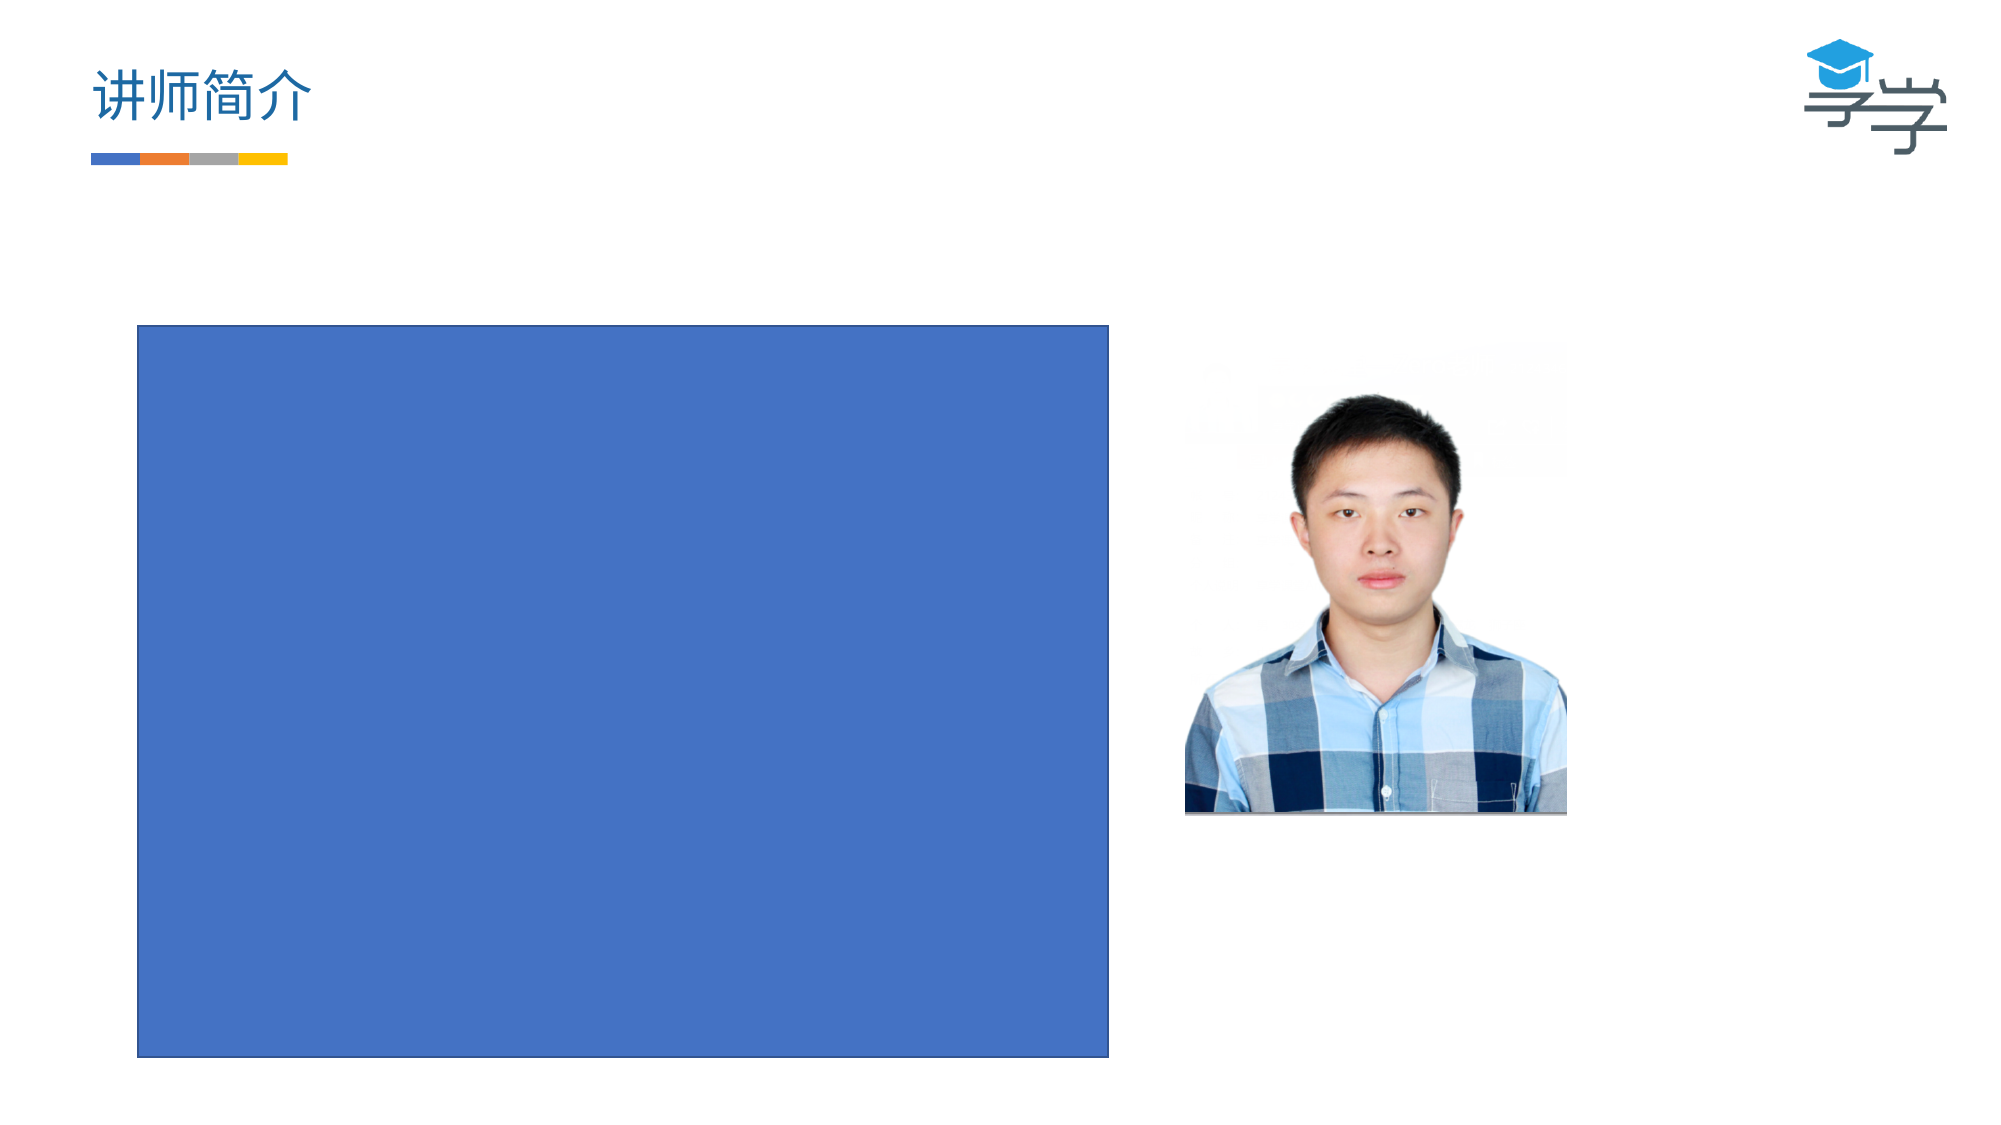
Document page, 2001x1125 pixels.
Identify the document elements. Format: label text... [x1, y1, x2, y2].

picture [1185, 342, 1567, 816]
picture [1799, 20, 1952, 173]
text_box [137, 325, 1109, 1058]
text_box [90, 152, 288, 166]
text_box 讲师简介 [91, 60, 699, 128]
